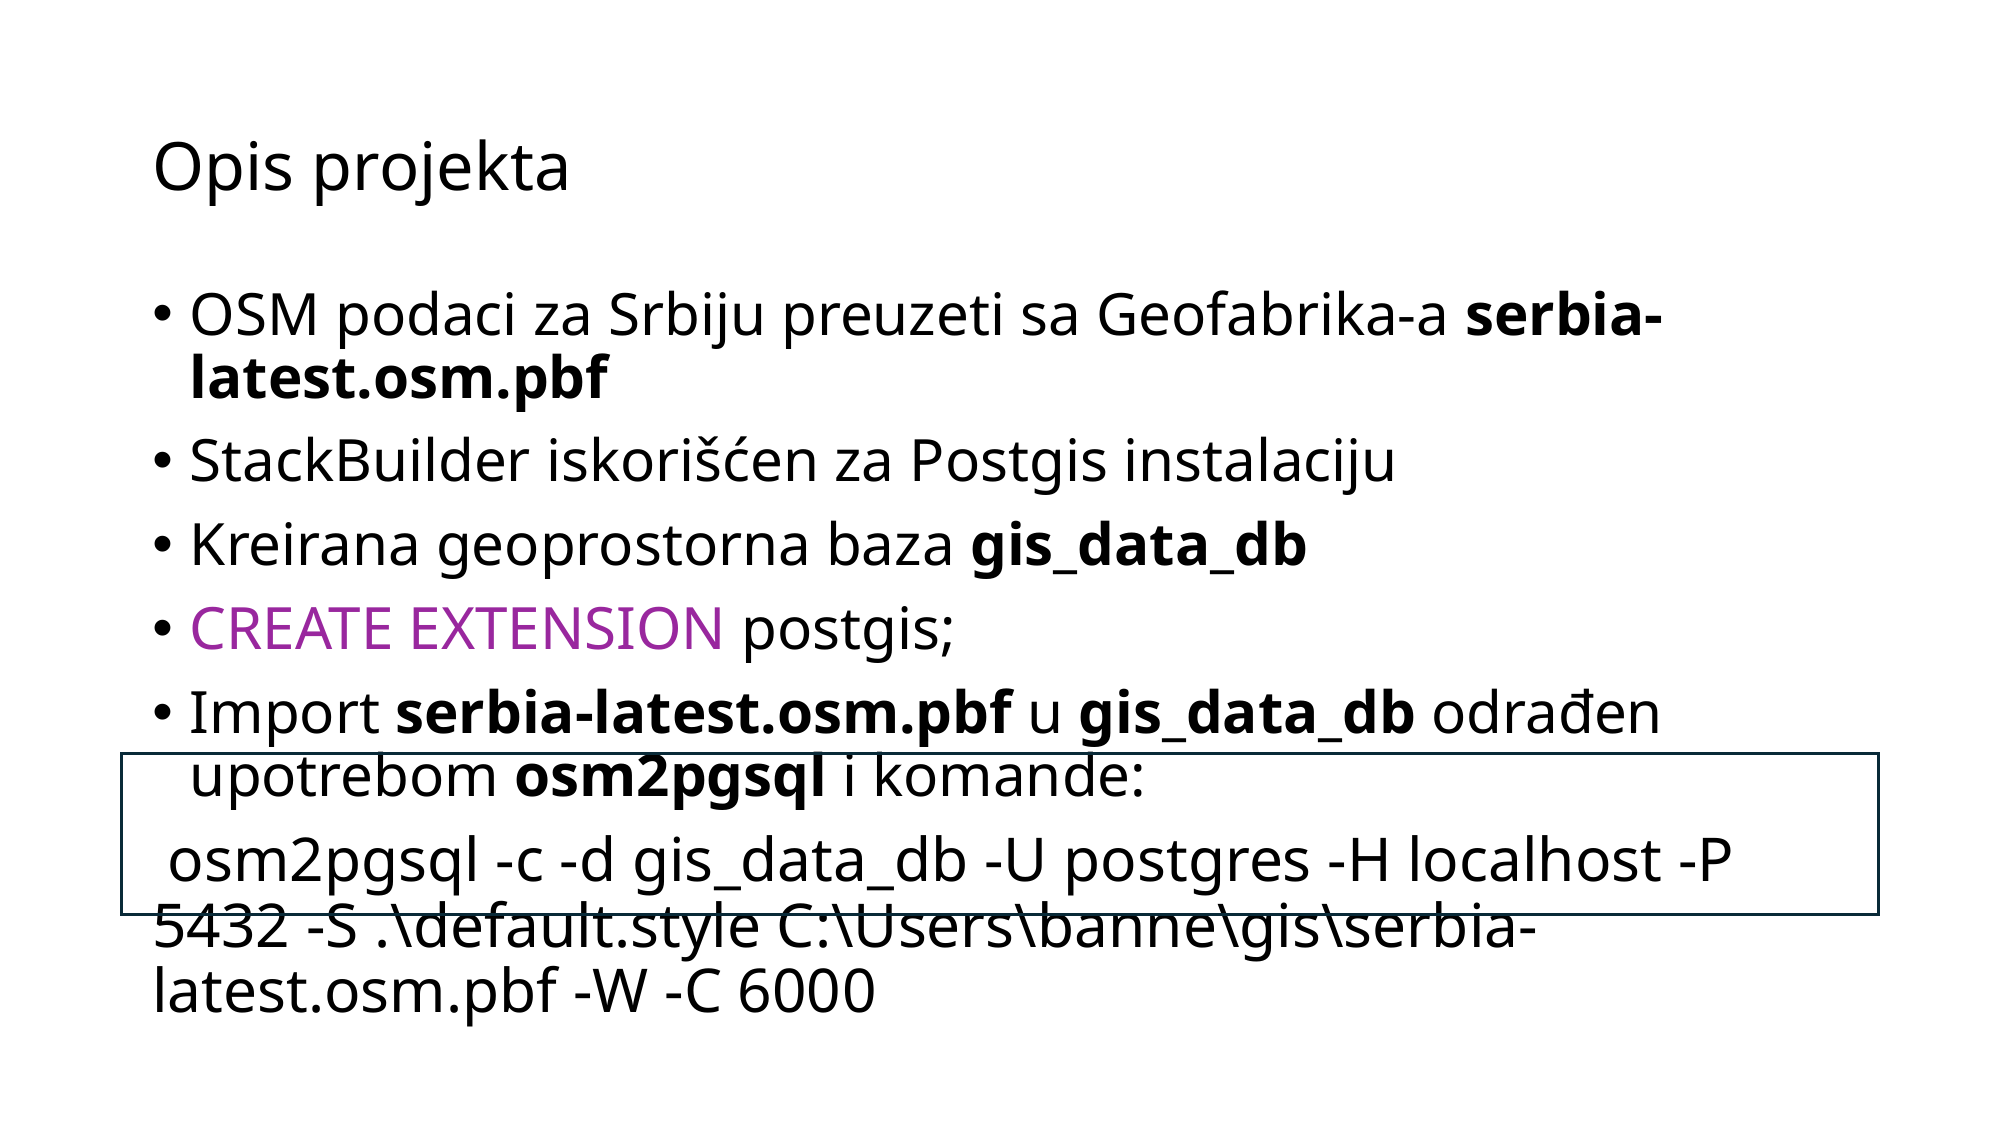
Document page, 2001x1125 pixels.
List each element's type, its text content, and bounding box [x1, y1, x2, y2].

title Opis projekta [137, 59, 1863, 277]
list OSM podaci za Srbiju preuzeti sa Geofabrika-a serbia-latest.osm.pbf StackBuilder iskorišćen za Postgis instalaciju Kreirana geoprostorna baza gis_data_db CREATE EXTENSION postgis; Import serbia-latest.osm.pbf u gis_data_db odrađen upotrebom osm2pgsql i komande: osm2pgsql -c -d gis_data_db -U postgres -H localhost -P 5432 -S .\default.style C:\Users\banne\gis\serbia-latest.osm.pbf -W -C 6000 [137, 277, 1863, 752]
text_box [120, 752, 1880, 916]
list OSM podaci za Srbiju preuzeti sa Geofabrika-a serbia-latest.osm.pbf StackBuilder iskorišćen za Postgis instalaciju Kreirana geoprostorna baza gis_data_db CREATE EXTENSION postgis; Import serbia-latest.osm.pbf u gis_data_db odrađen upotrebom osm2pgsql i komande: osm2pgsql -c -d gis_data_db -U postgres -H localhost -P 5432 -S .\default.style C:\Users\banne\gis\serbia-latest.osm.pbf -W -C 6000 [137, 916, 1863, 992]
